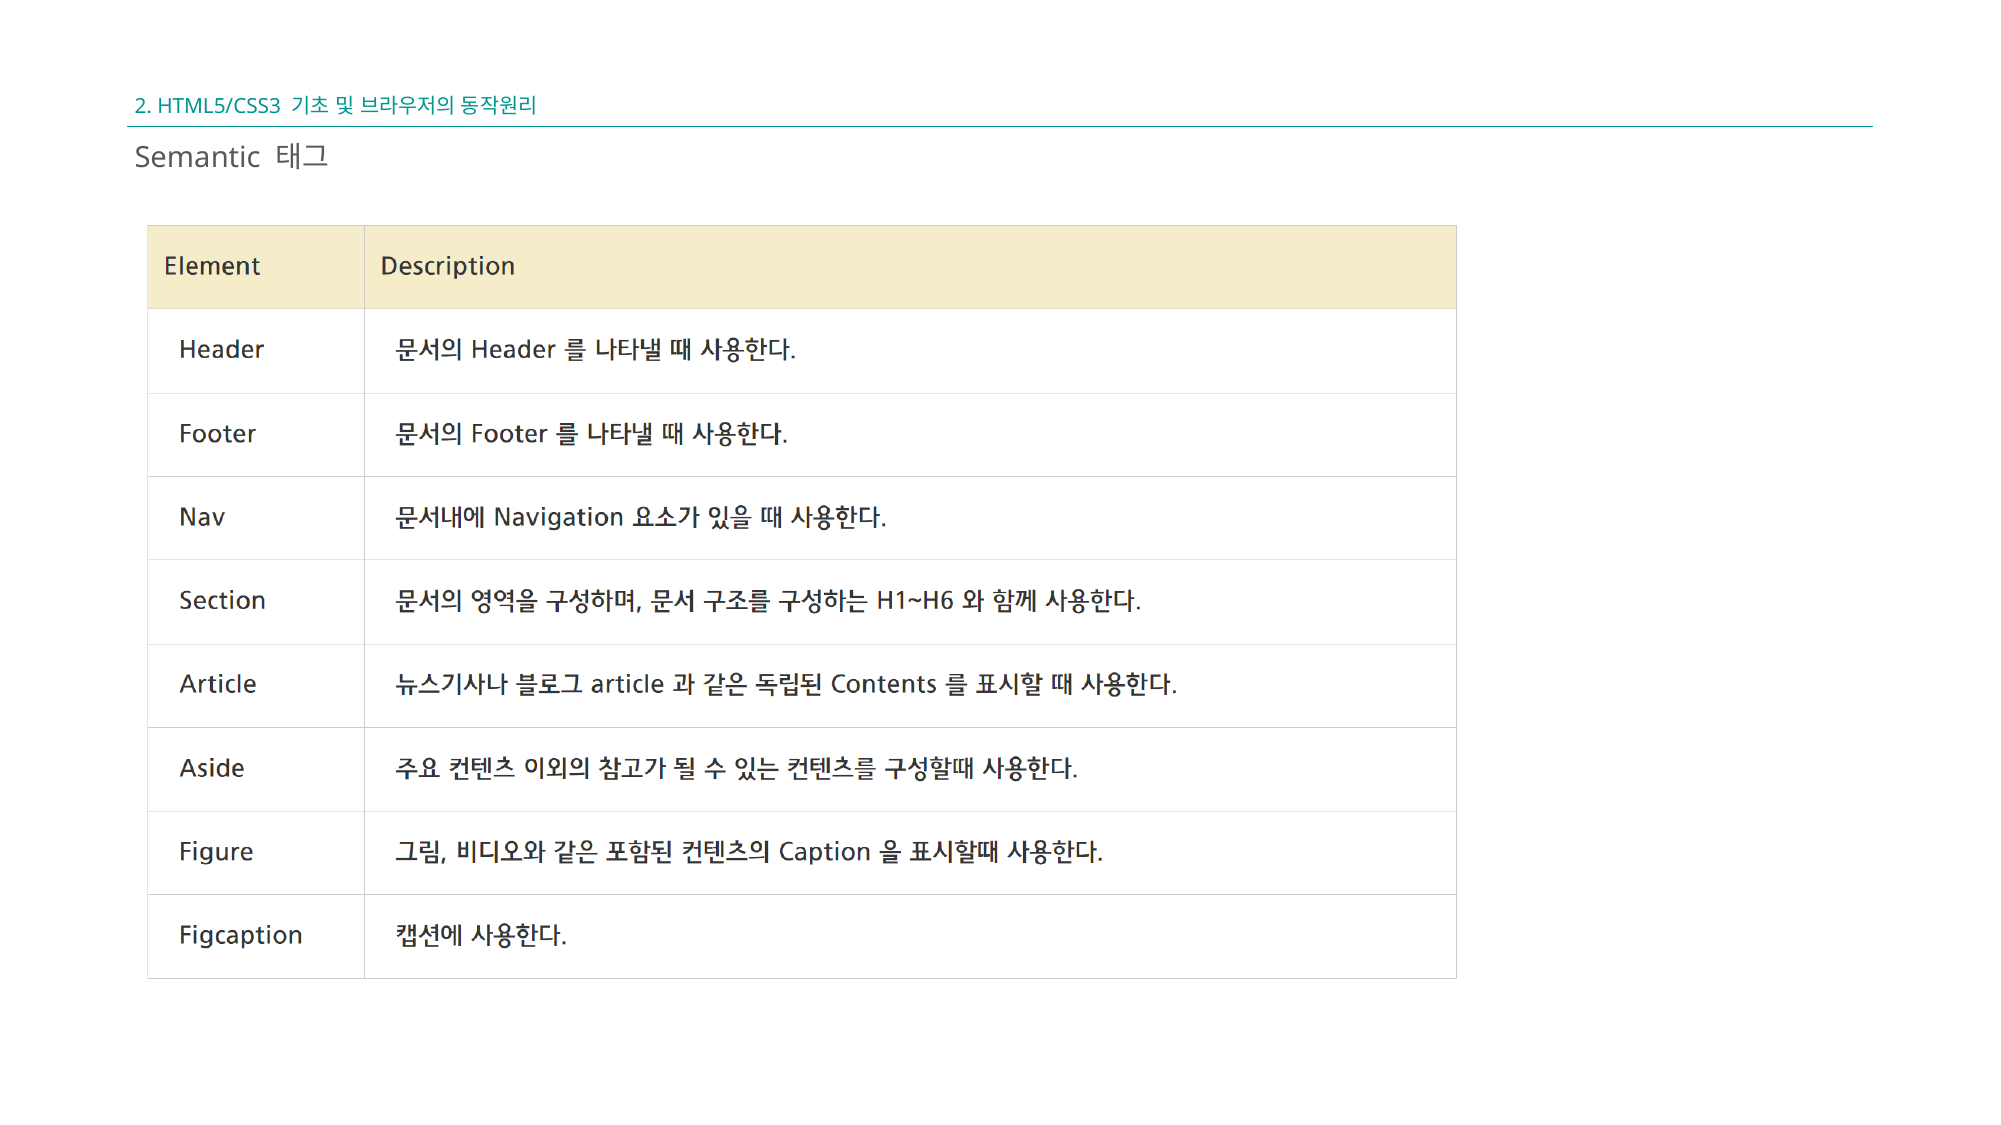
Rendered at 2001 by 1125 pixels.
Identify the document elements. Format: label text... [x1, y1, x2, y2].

picture [125, 194, 1480, 1004]
list 2. HTML5/CSS3 기초 및 브라우저의 동작원리 [119, 88, 1191, 124]
list Semantic 태그 [119, 134, 1191, 184]
